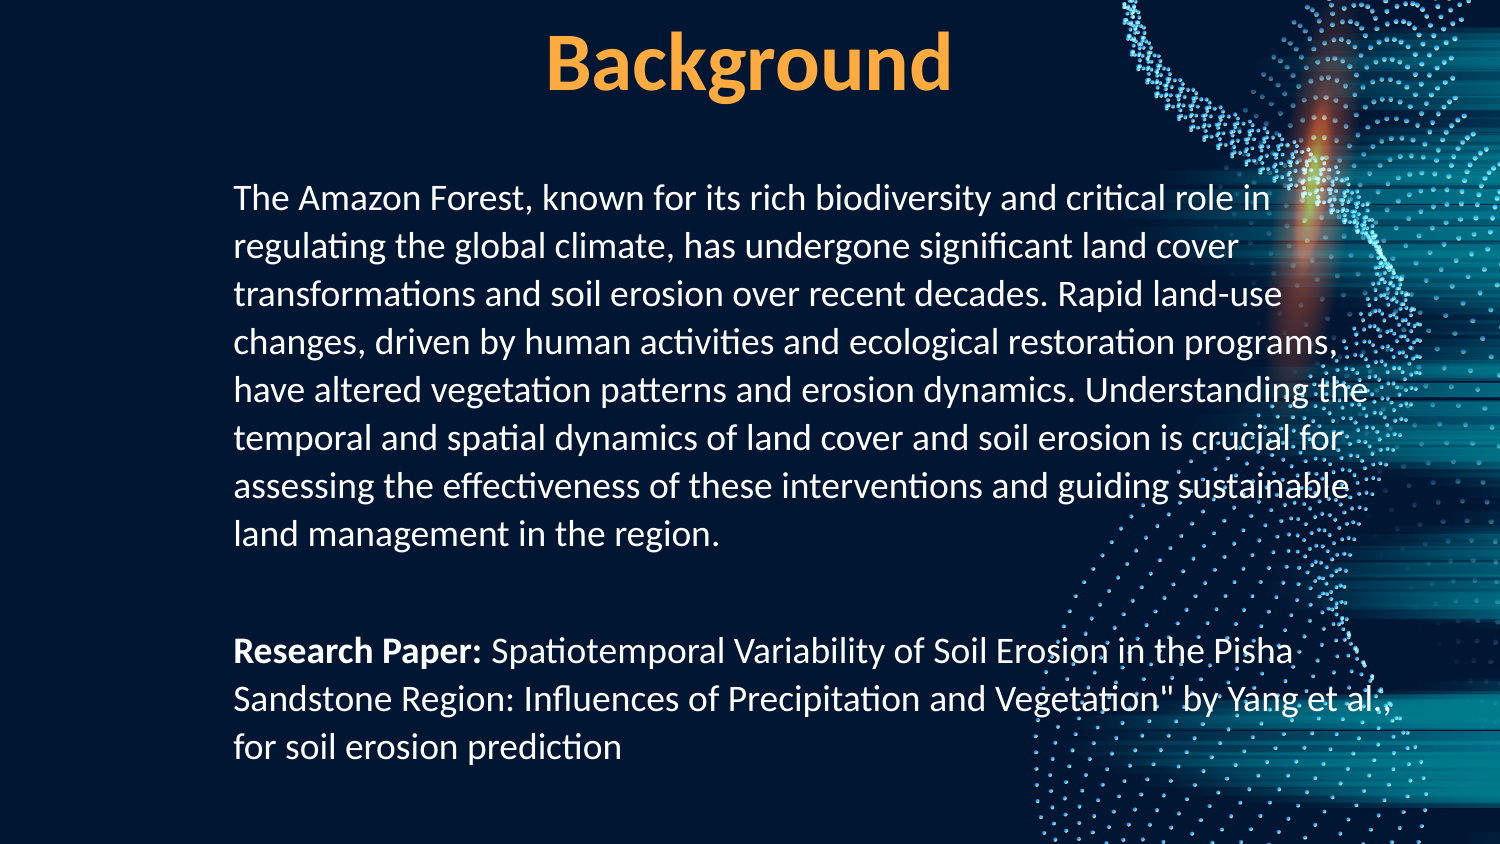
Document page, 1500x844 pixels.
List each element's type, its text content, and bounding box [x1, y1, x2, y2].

text_box The Amazon Forest, known for its rich biodiversity and critical role in regulating the global climate, has undergone significant land cover transformations and soil erosion over recent decades. Rapid land-use changes, driven by human activities and ecological restoration programs, have altered vegetation patterns and erosion dynamics. Understanding the temporal and spatial dynamics of land cover and soil erosion is crucial for assessing the effectiveness of these interventions and guiding sustainable land management in the region. Research Paper: Spatiotemporal Variability of Soil Erosion in the Pisha Sandstone Region: Influences of Precipitation and Vegetation" by Yang et al., for soil erosion prediction [218, 161, 1419, 833]
text_box Background [299, 0, 1200, 115]
